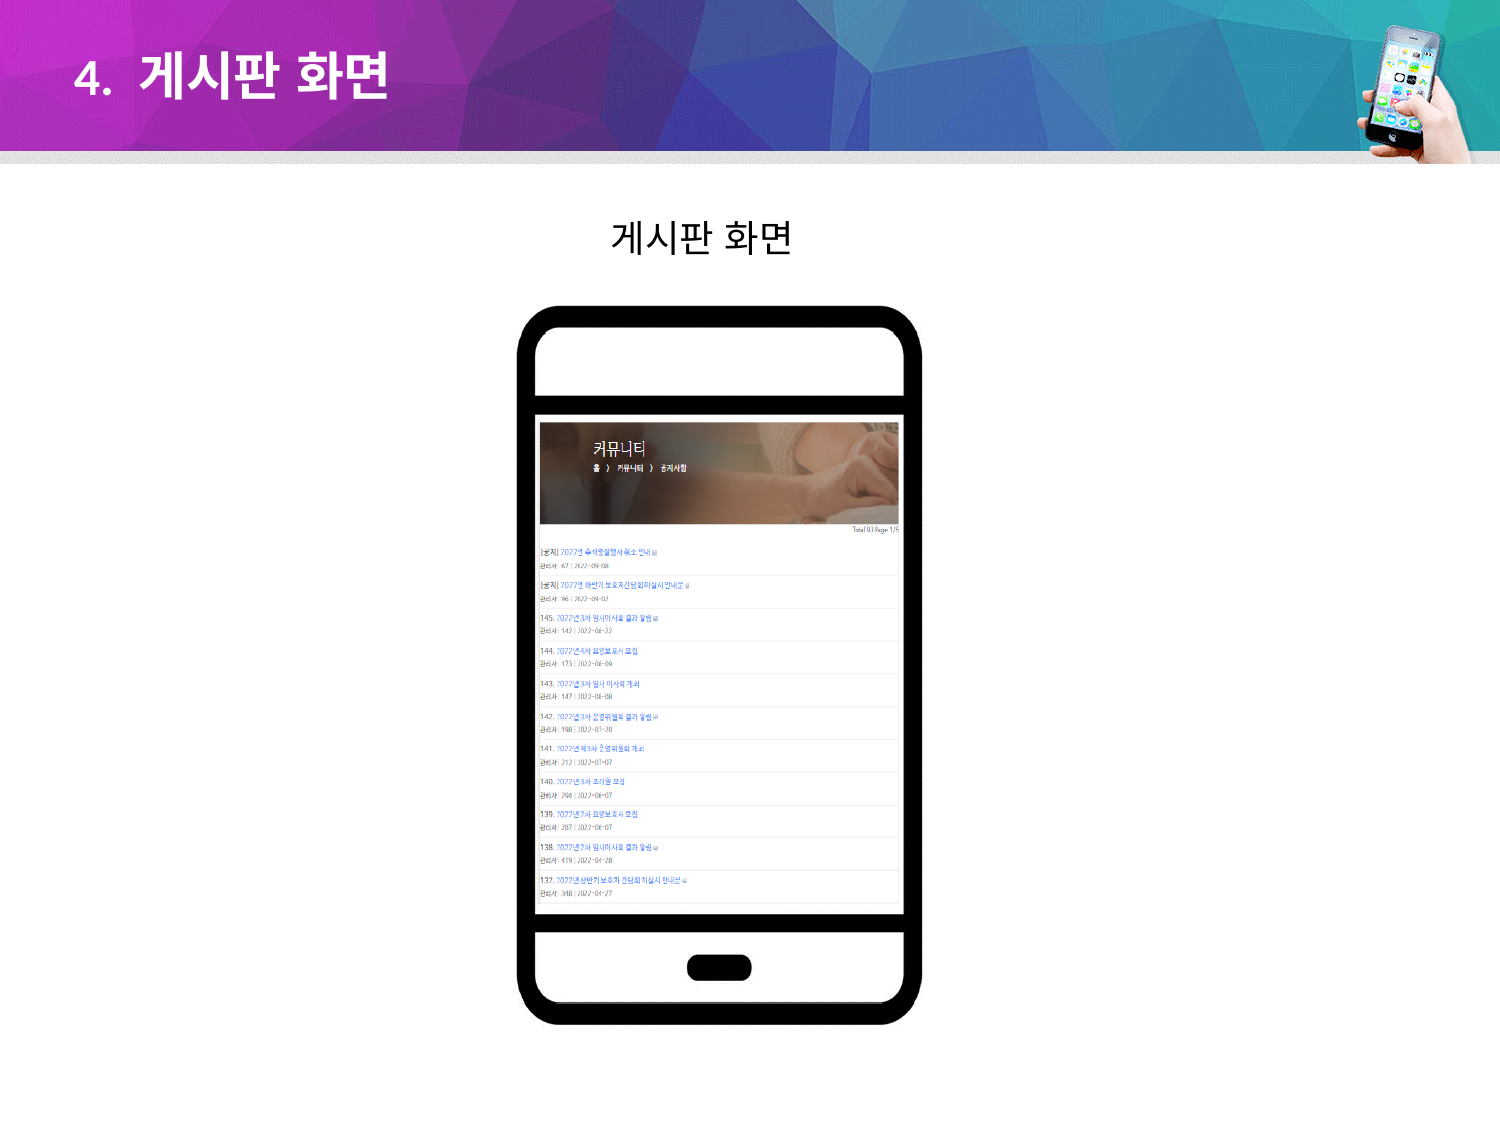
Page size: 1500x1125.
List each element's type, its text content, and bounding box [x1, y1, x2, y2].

text_box 게시판 화면 [548, 207, 856, 268]
title 4. 게시판 화면 [58, 12, 1442, 138]
picture [0, 0, 1500, 1125]
